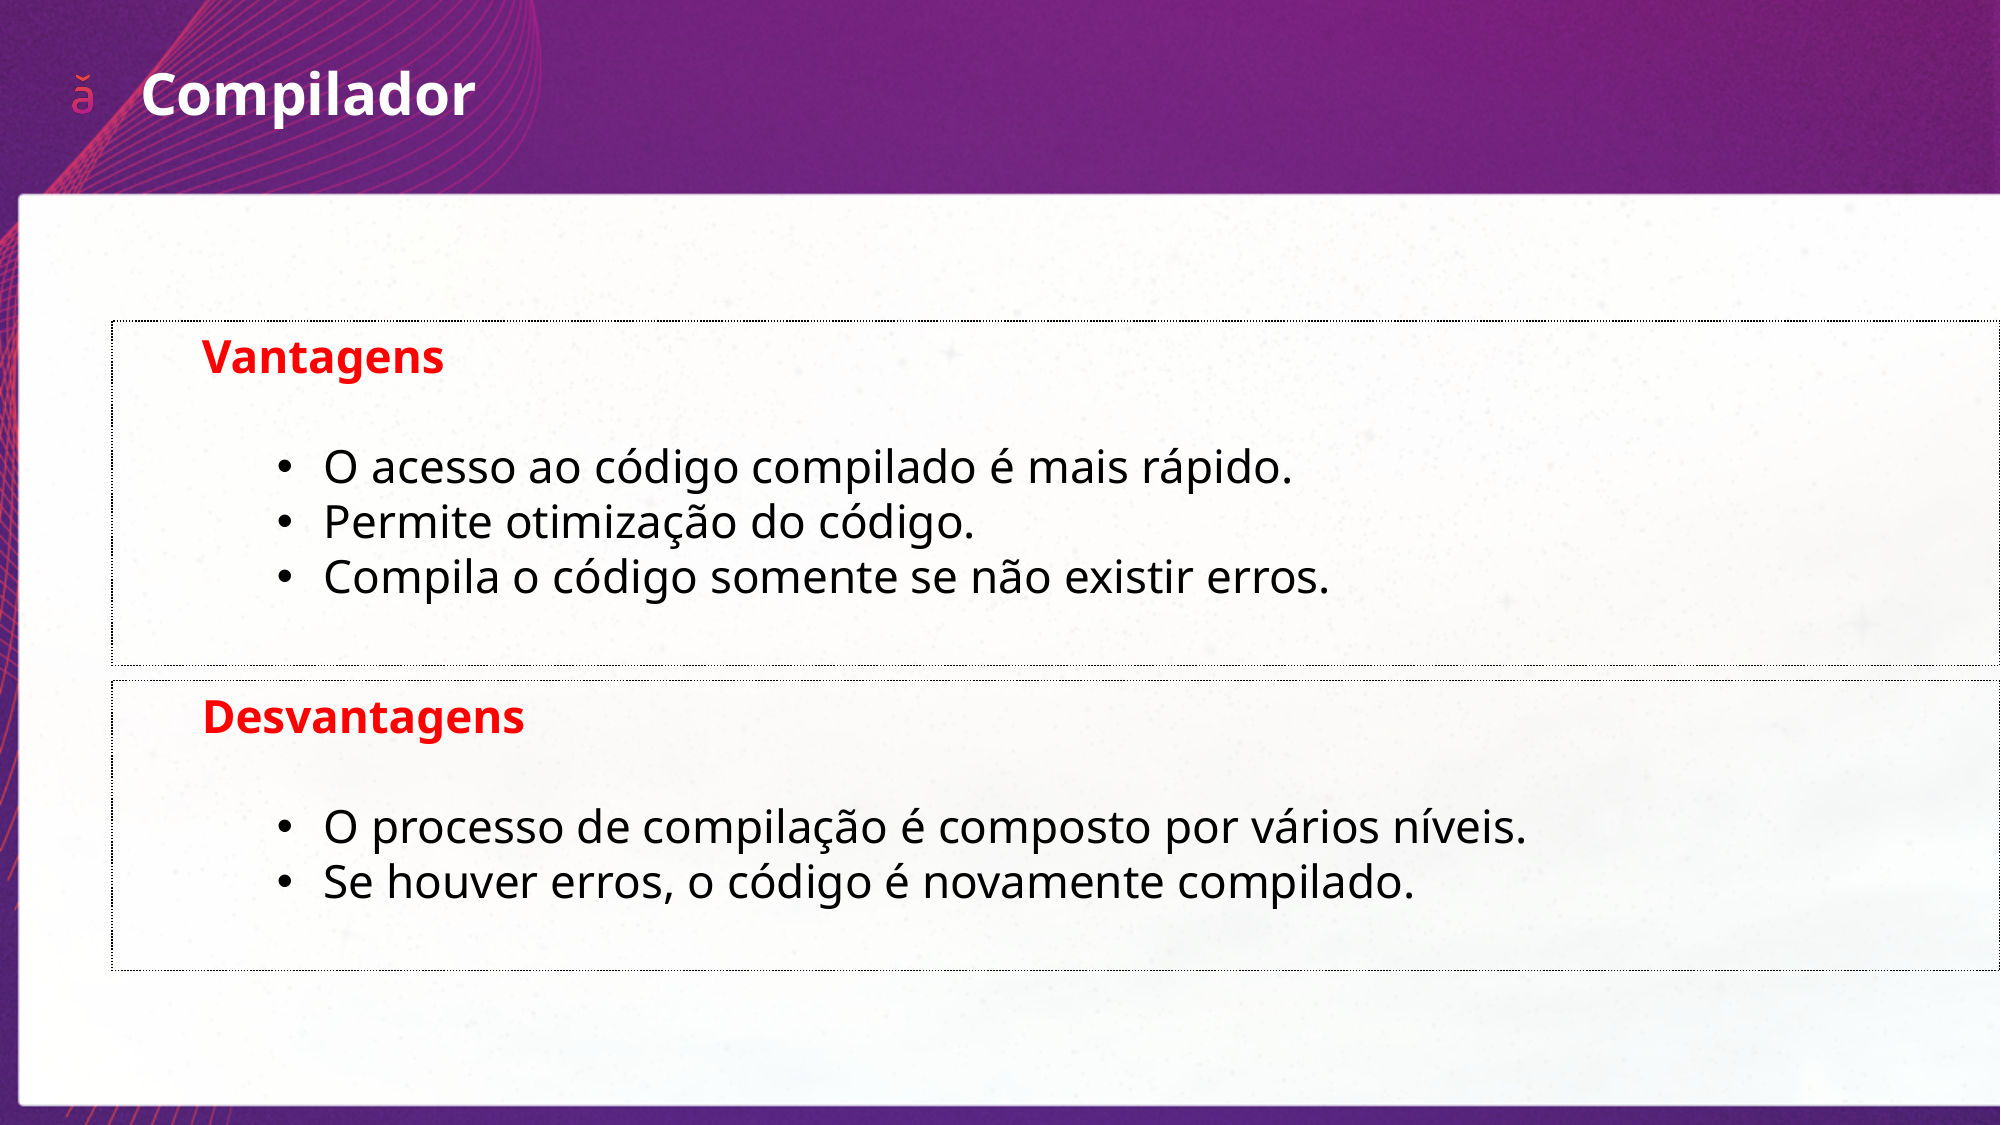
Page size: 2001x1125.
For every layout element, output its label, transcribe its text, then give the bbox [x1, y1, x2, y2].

text_box Compilador [132, 68, 1449, 133]
text_box Vantagens O acesso ao código compilado é mais rápido. Permite otimização do código. Compila o código somente se não existir erros. [112, 320, 2000, 666]
picture [0, 0, 2000, 1125]
text_box Desvantagens O processo de compilação é composto por vários níveis. Se houver erros, o código é novamente compilado. [112, 680, 2000, 971]
